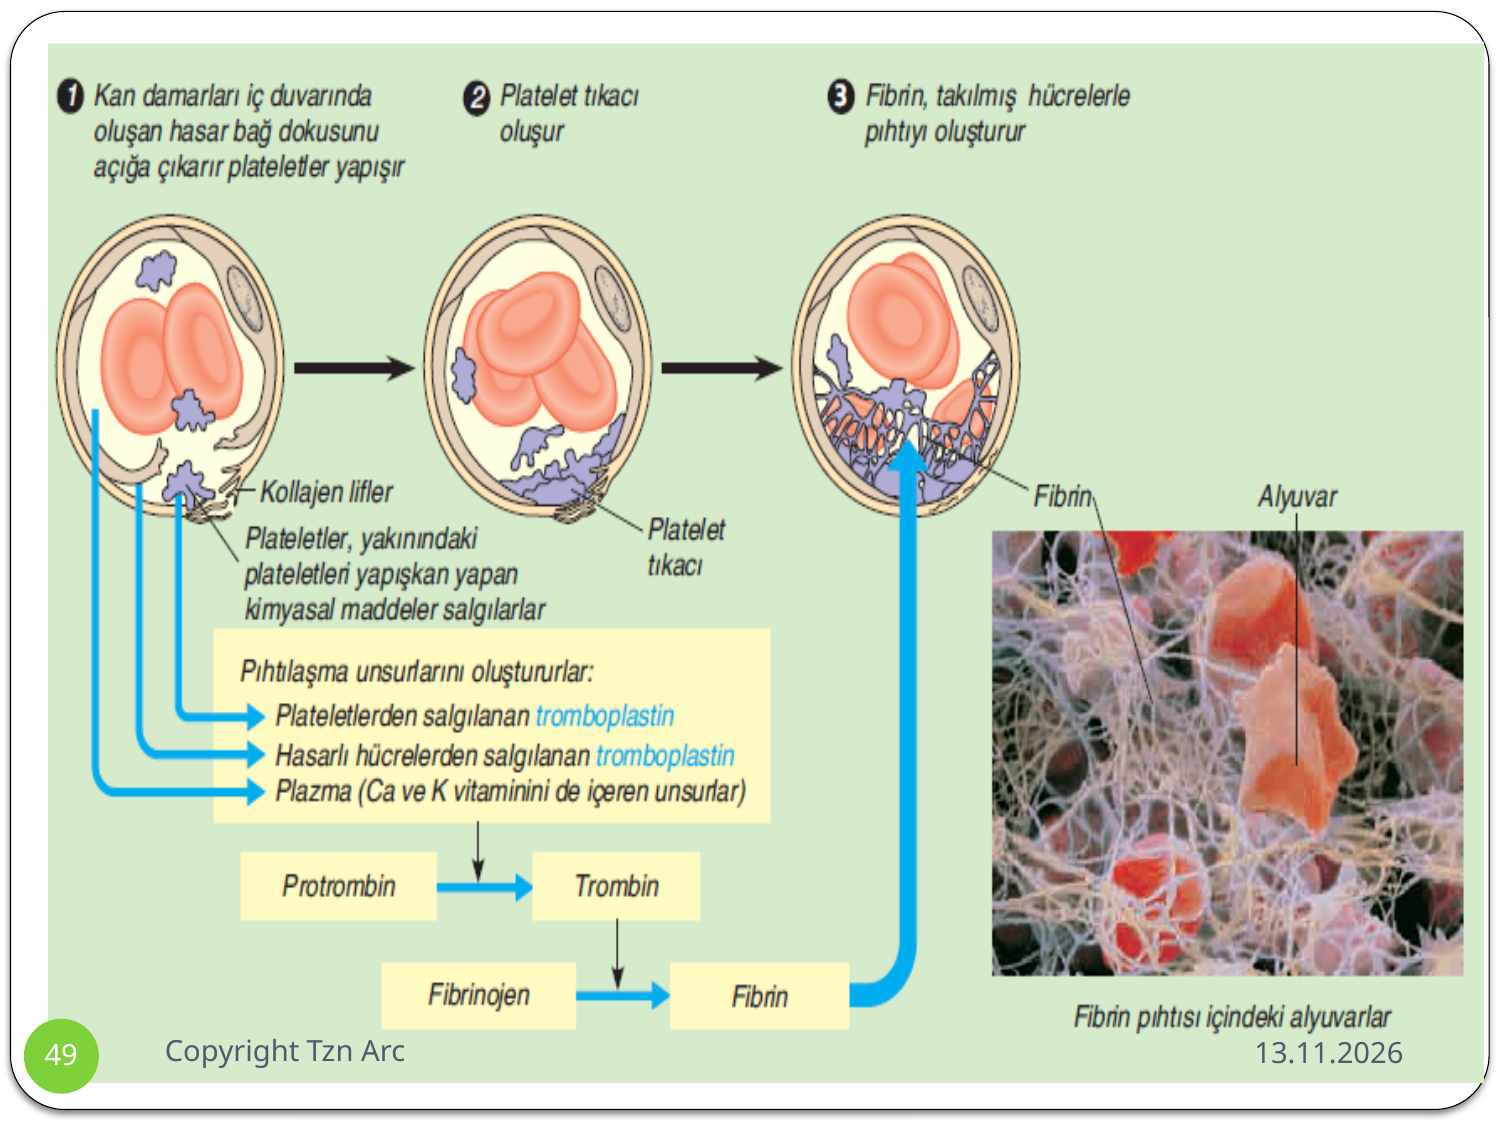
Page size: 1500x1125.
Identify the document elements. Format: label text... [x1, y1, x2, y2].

slide_number 49 [23, 1023, 73, 1094]
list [48, 42, 1485, 1083]
